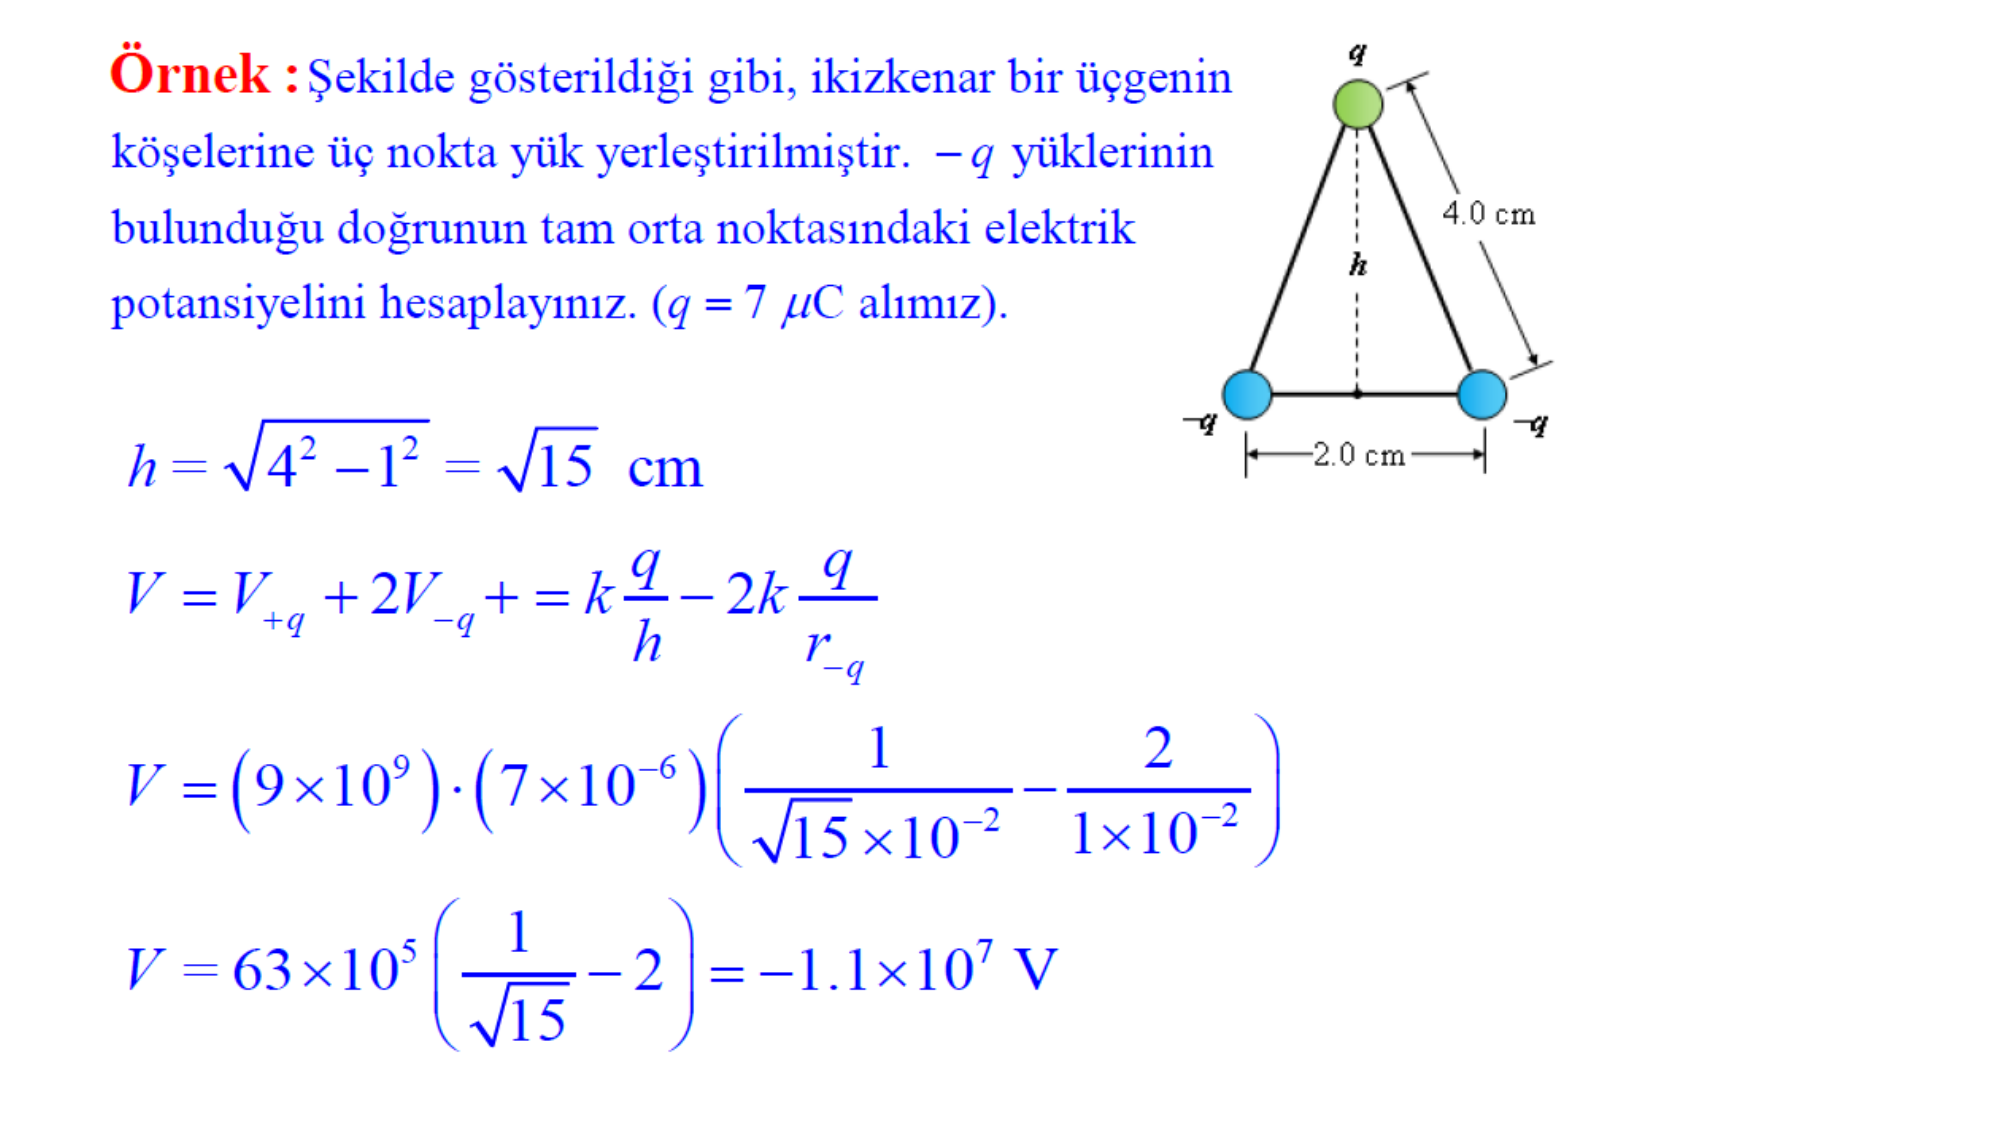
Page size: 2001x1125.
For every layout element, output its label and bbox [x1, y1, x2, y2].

list [73, 15, 1585, 1114]
